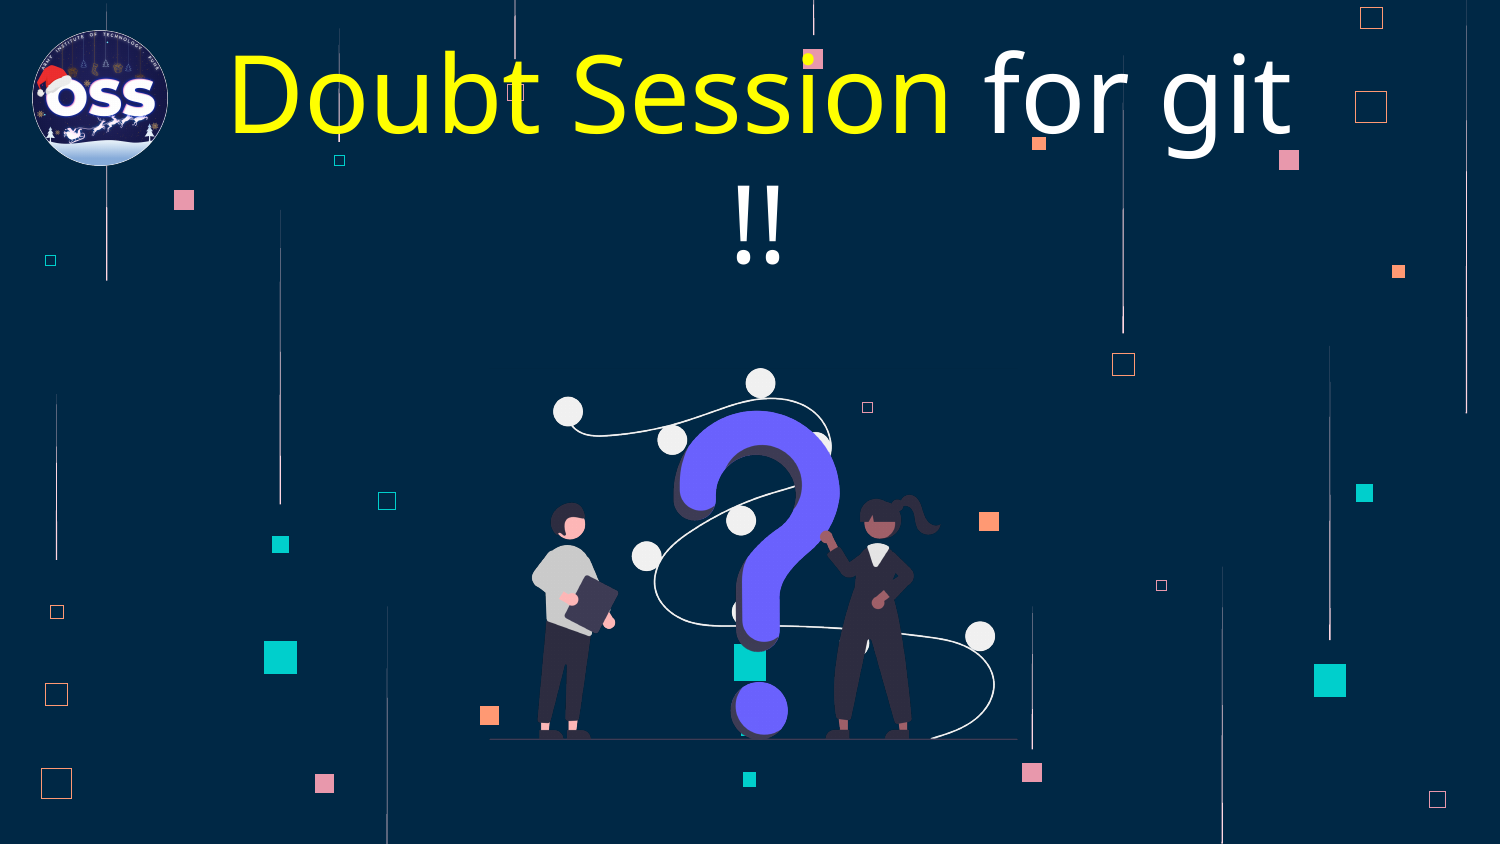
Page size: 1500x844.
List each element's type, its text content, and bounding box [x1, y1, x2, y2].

picture [32, 30, 168, 166]
picture [489, 368, 1019, 741]
text_box [1032, 137, 1046, 151]
text_box [314, 773, 335, 794]
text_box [263, 209, 297, 675]
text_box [1022, 606, 1043, 783]
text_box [1313, 345, 1347, 698]
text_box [733, 748, 767, 787]
text_box [479, 705, 484, 726]
title Doubt Session for git !! [204, 0, 1314, 301]
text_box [1111, 55, 1135, 376]
